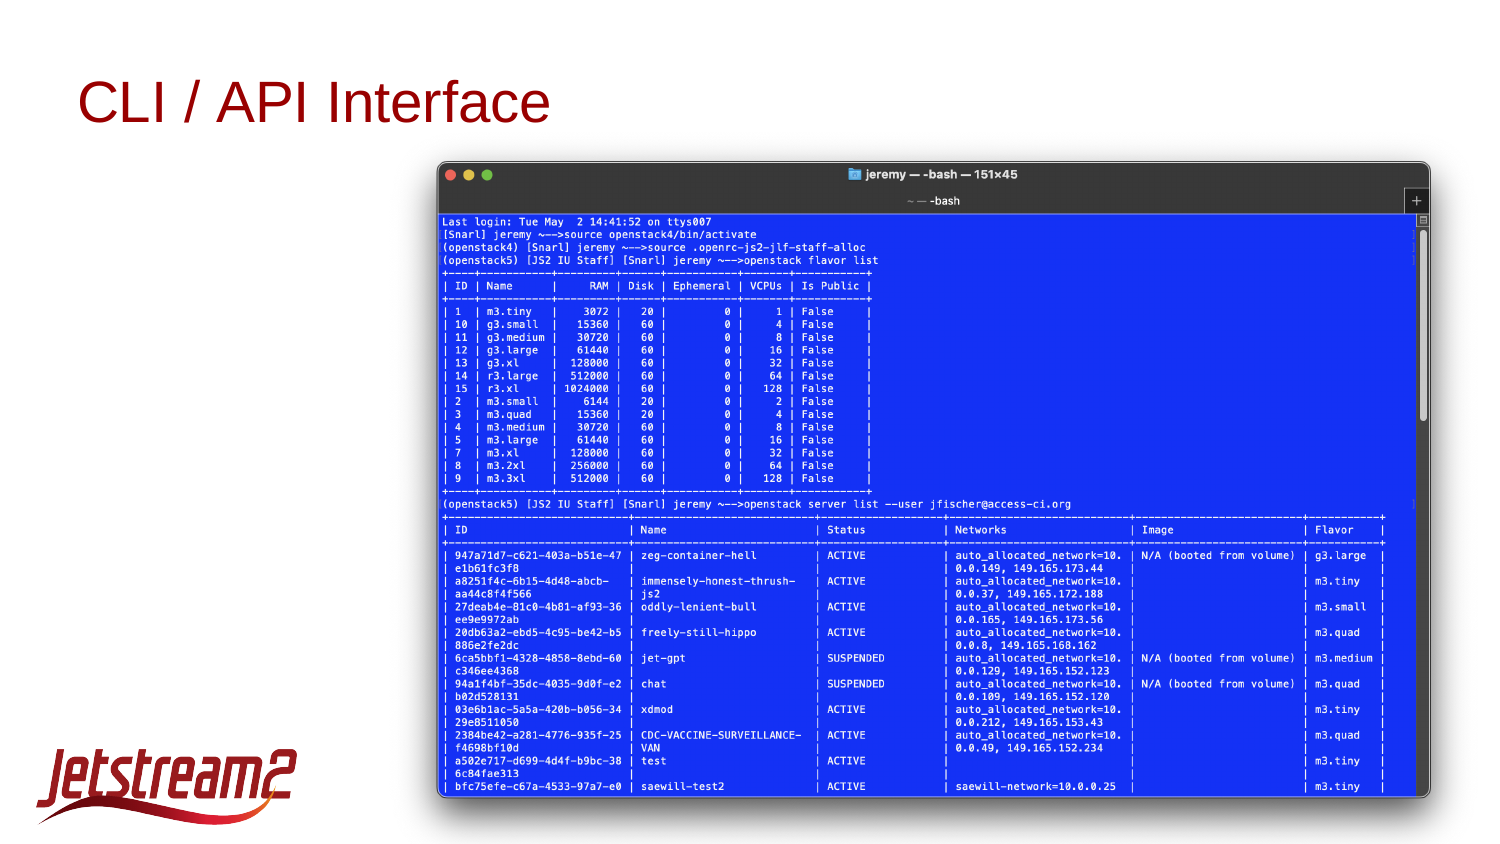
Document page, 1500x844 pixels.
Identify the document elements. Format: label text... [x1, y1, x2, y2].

title CLI / API Interface [0, 0, 1294, 170]
picture [36, 749, 297, 825]
picture [386, 126, 1481, 844]
